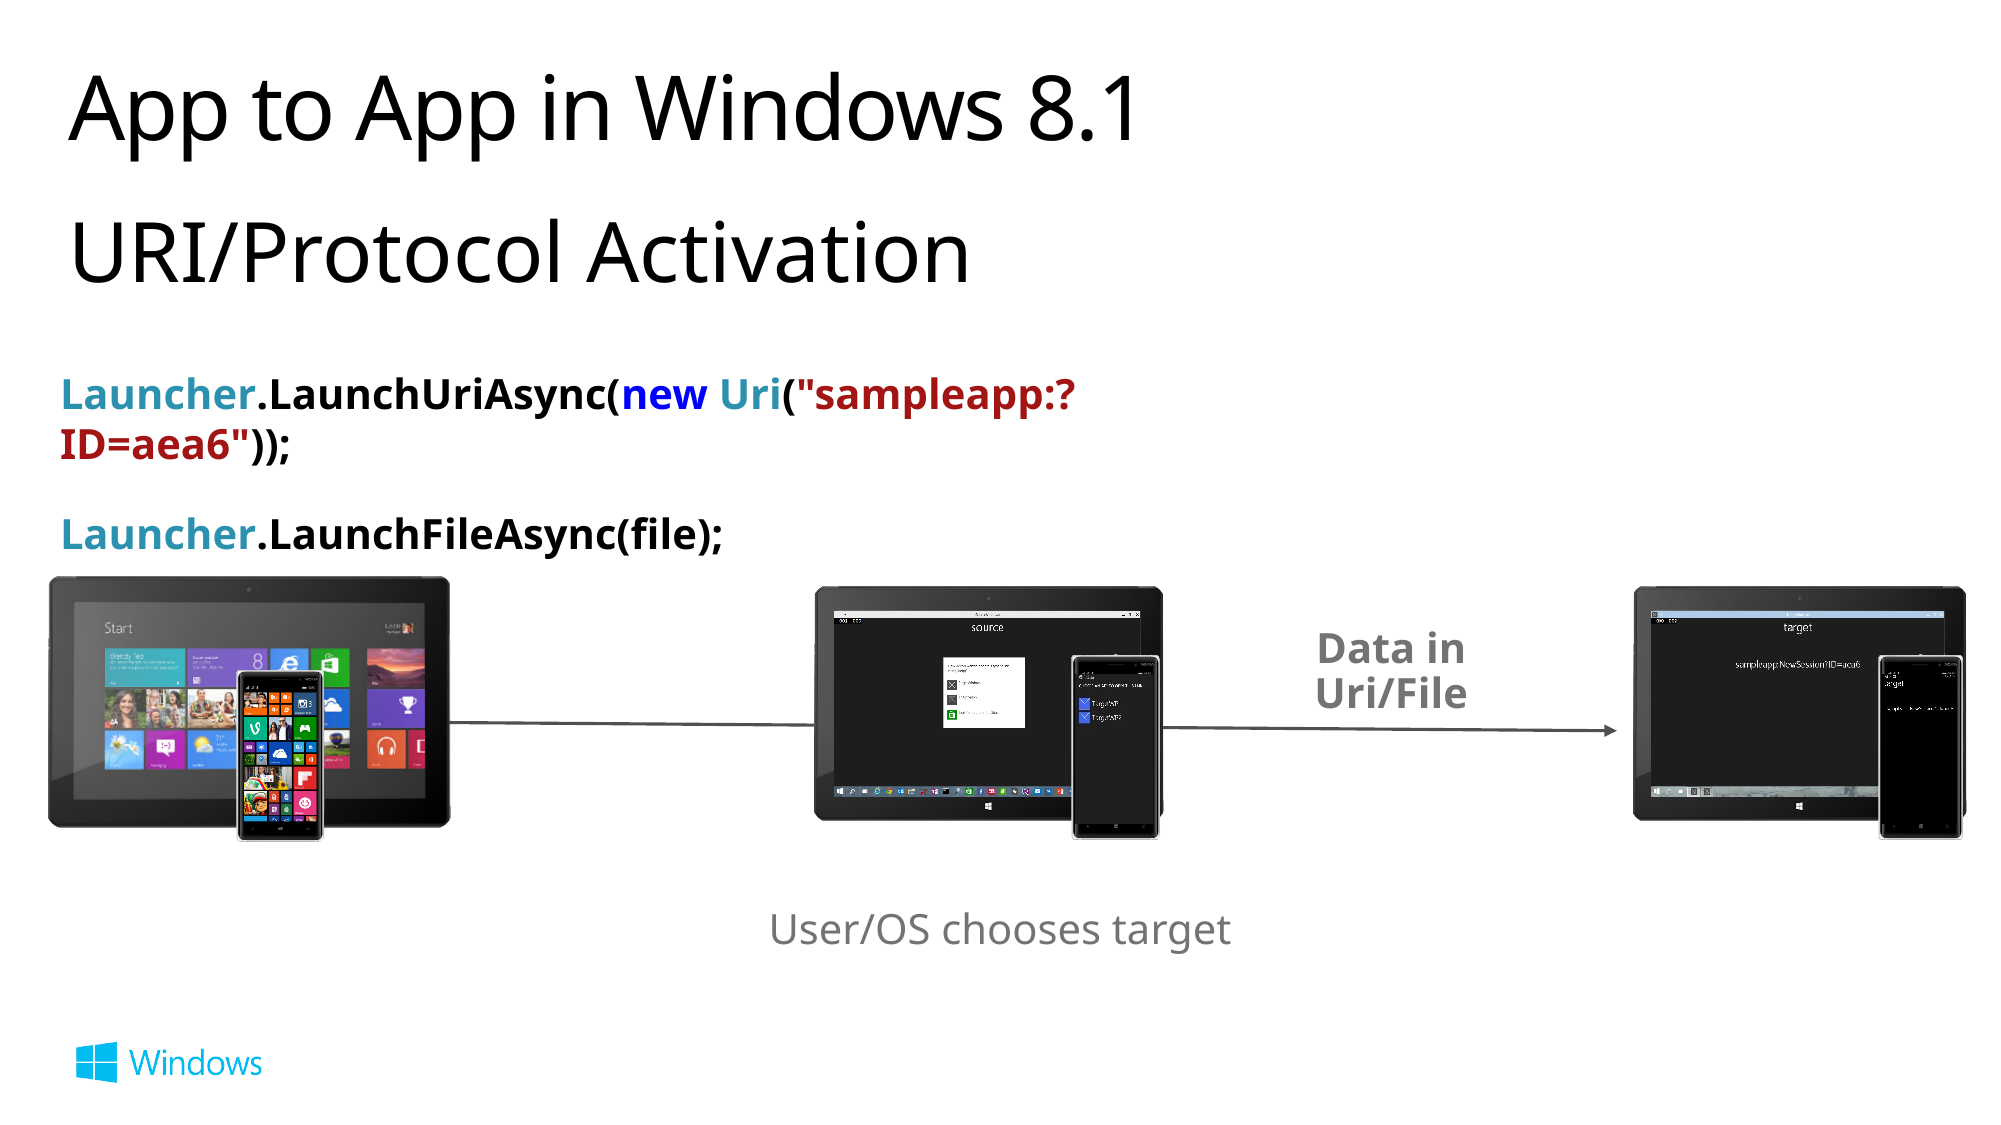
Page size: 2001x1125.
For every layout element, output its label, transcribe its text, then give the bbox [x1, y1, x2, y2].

text_box Data in Uri/File [1265, 603, 1517, 721]
text_box Launcher.LaunchUriAsync(new Uri("sampleapp:?ID=aea6")); Launcher.LaunchFileAsync(file); [45, 497, 1153, 565]
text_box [811, 583, 1167, 843]
list URI/Protocol Activation [44, 195, 1956, 497]
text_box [1167, 721, 1618, 731]
title App to App in Windows 8.1 [44, 47, 1957, 196]
picture [60, 1024, 284, 1101]
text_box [454, 721, 811, 731]
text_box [45, 572, 454, 843]
text_box User/OS chooses target [753, 895, 1247, 961]
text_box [1629, 583, 1970, 843]
text_box Data in Uri/File [1265, 731, 1517, 742]
